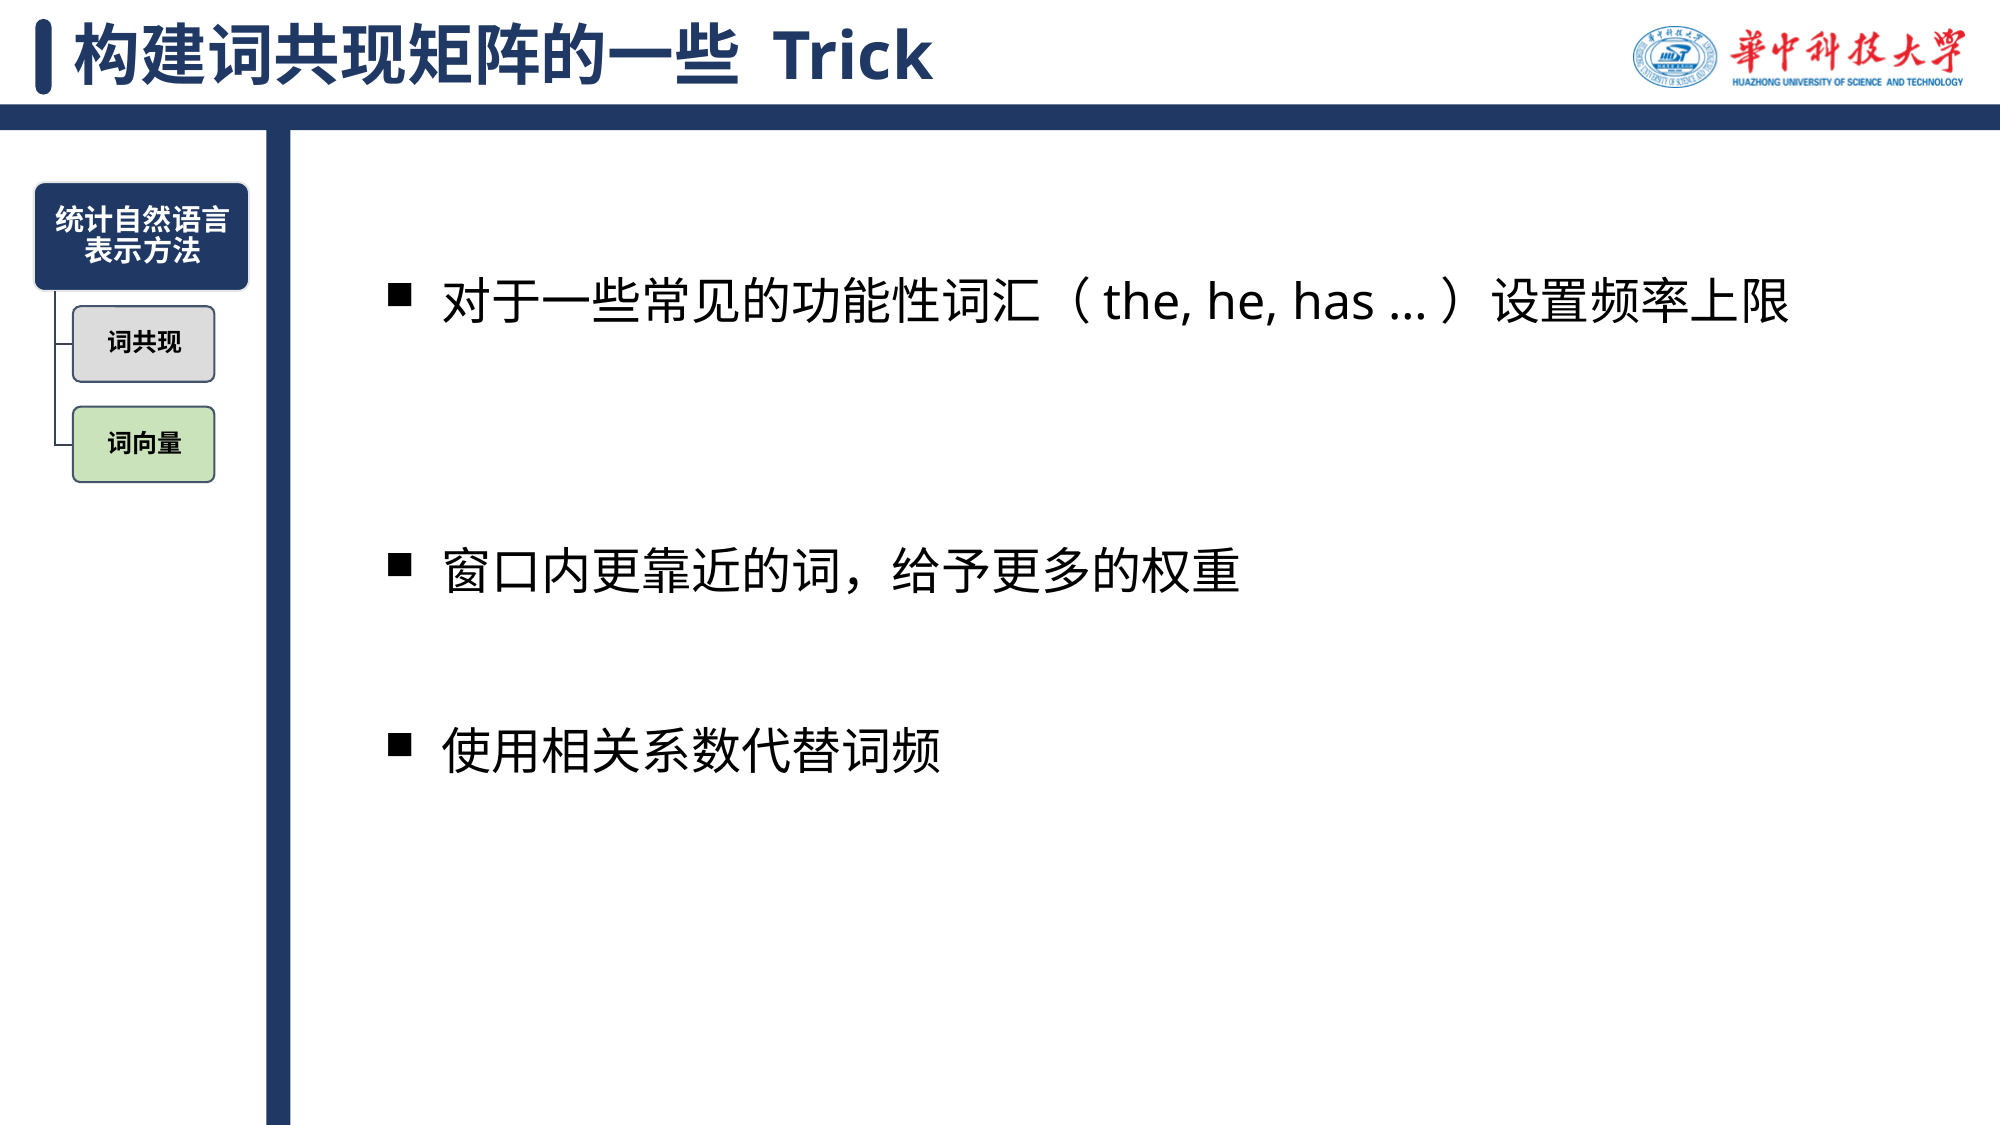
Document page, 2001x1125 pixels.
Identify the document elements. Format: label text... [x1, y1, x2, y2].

picture [1784, 26, 1965, 88]
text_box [33, 168, 250, 750]
title 构建词共现矩阵的一些 Trick [58, 14, 1784, 91]
